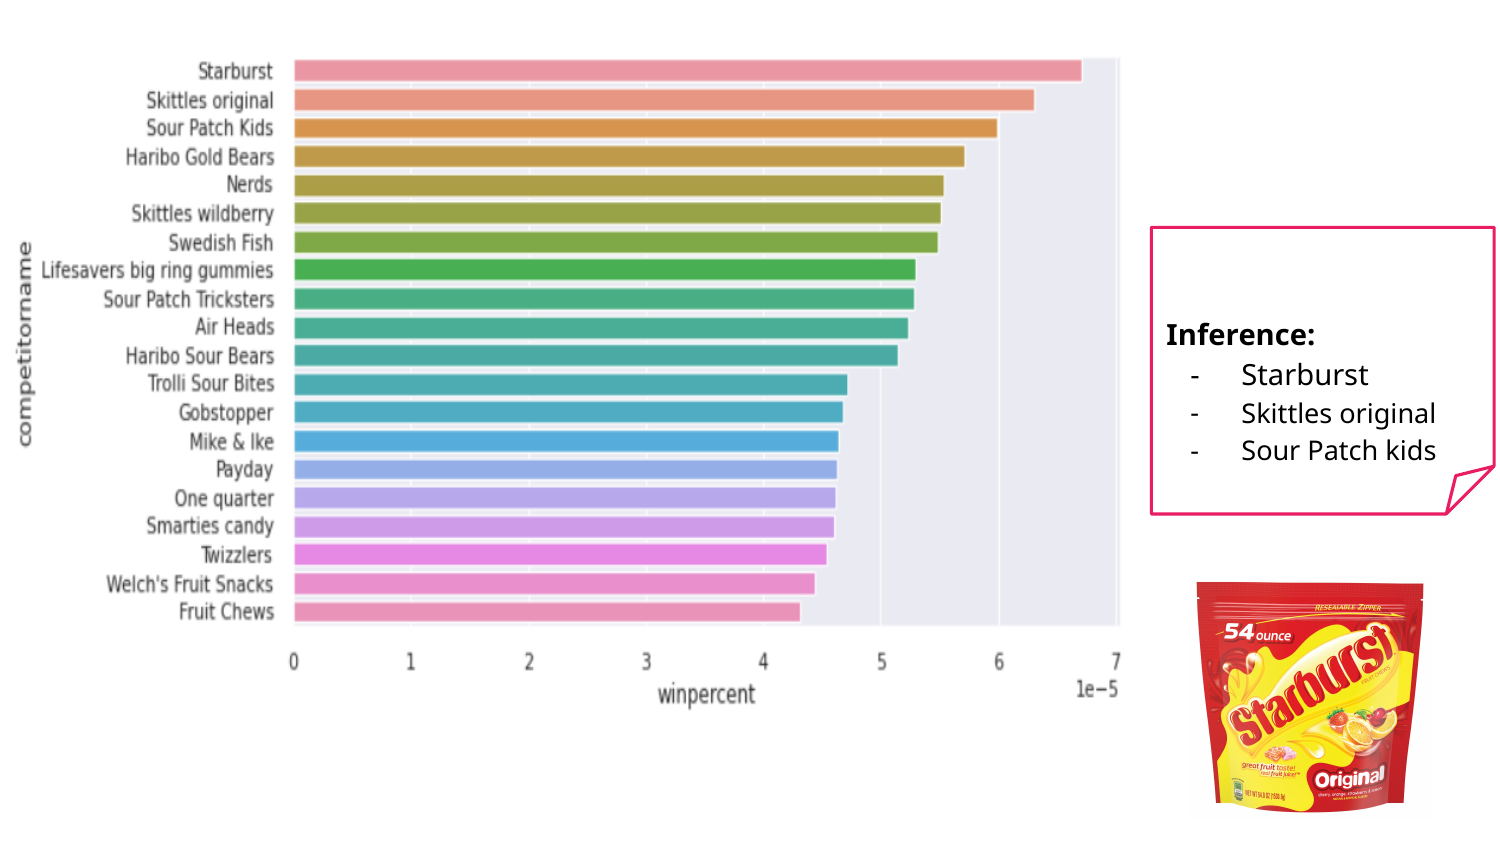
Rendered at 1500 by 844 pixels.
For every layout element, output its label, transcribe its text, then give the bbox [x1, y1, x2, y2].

picture [1188, 575, 1433, 819]
picture [13, 50, 1127, 716]
text_box Inference: Starburst Skittles original Sour Patch kids [1151, 227, 1495, 514]
